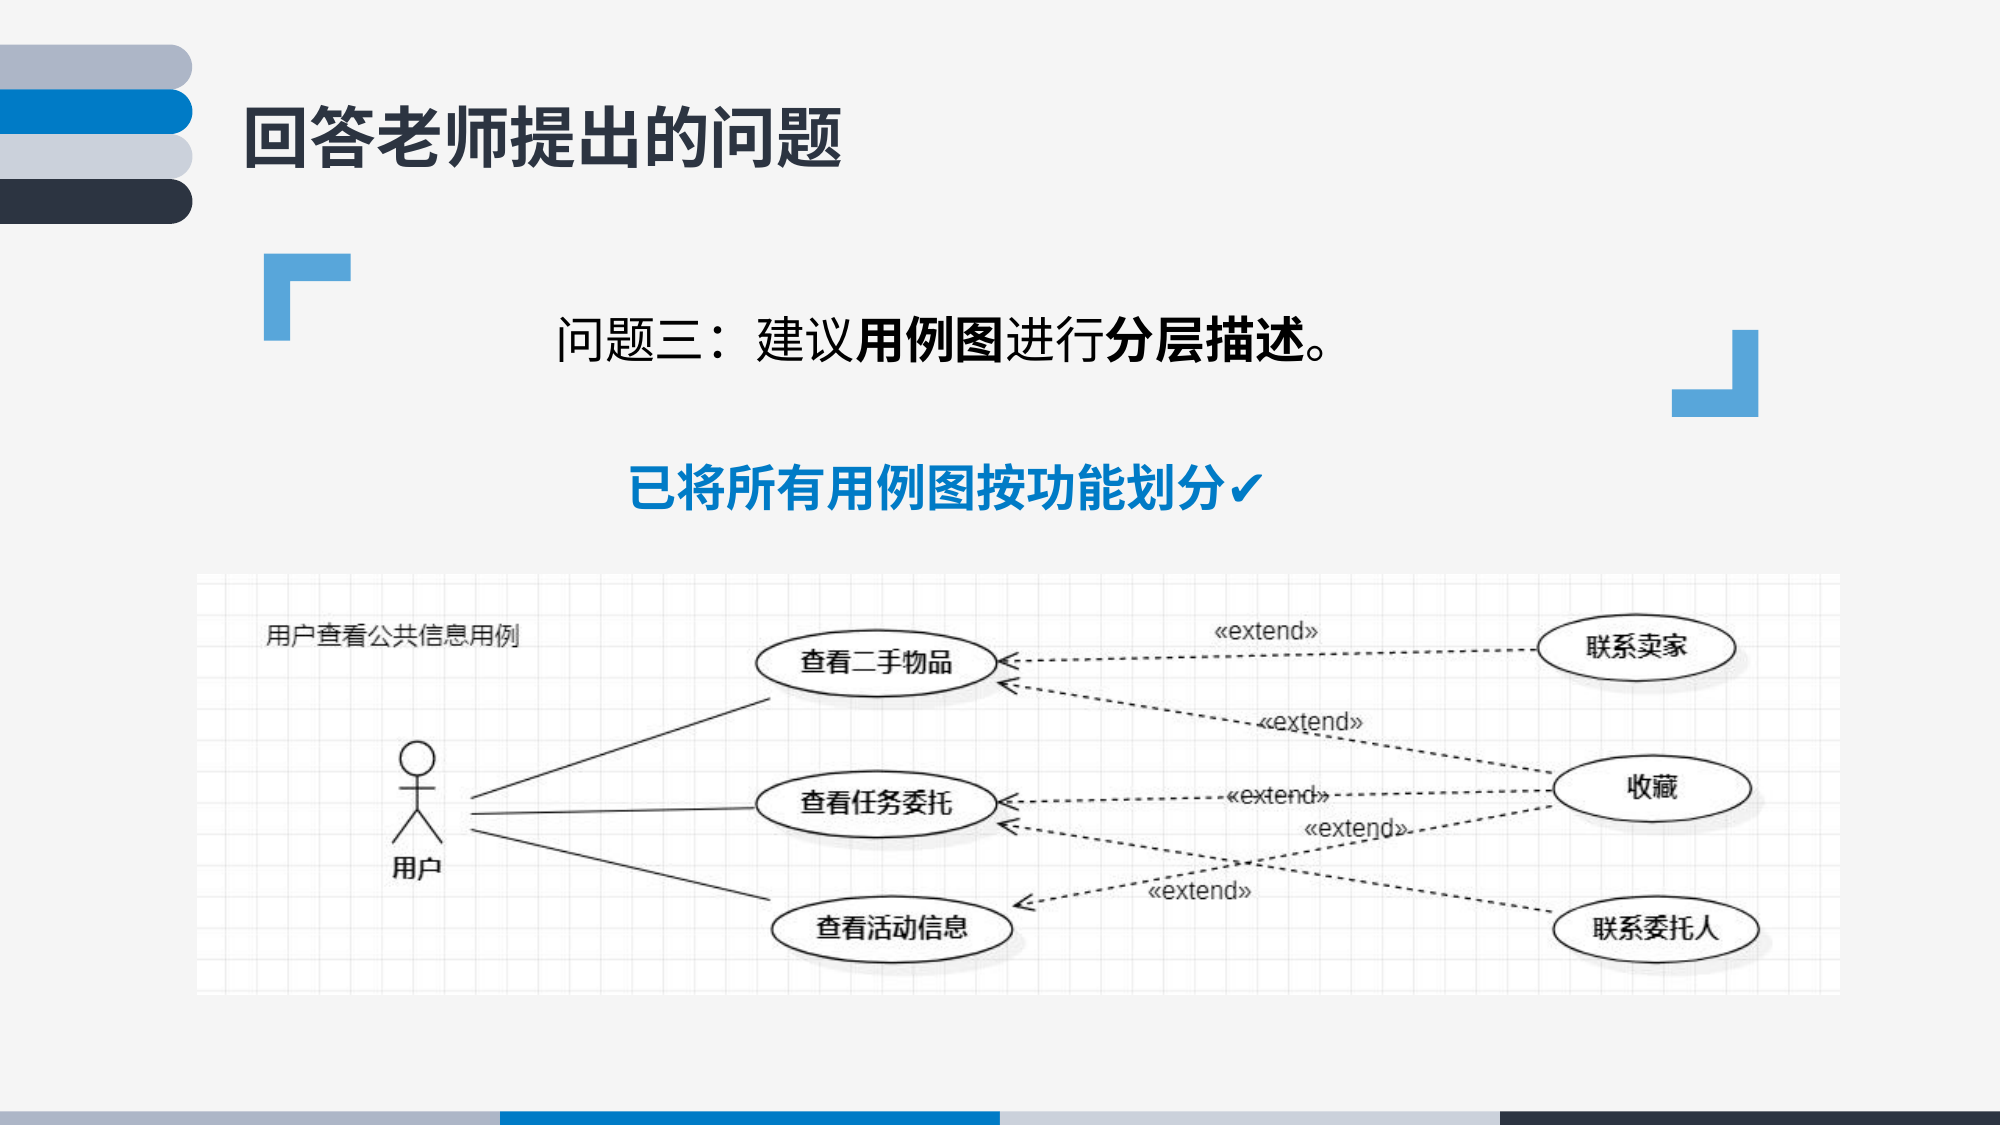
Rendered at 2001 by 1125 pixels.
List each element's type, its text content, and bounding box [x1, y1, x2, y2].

text_box 回答老师提出的问题 [228, 87, 859, 183]
text_box [263, 253, 351, 341]
text_box 已将所有用例图按功能划分✔ [611, 430, 2000, 524]
picture [196, 574, 1840, 996]
text_box [1671, 329, 1759, 417]
text_box 问题三：建议用例图进行分层描述。 [540, 282, 1943, 499]
